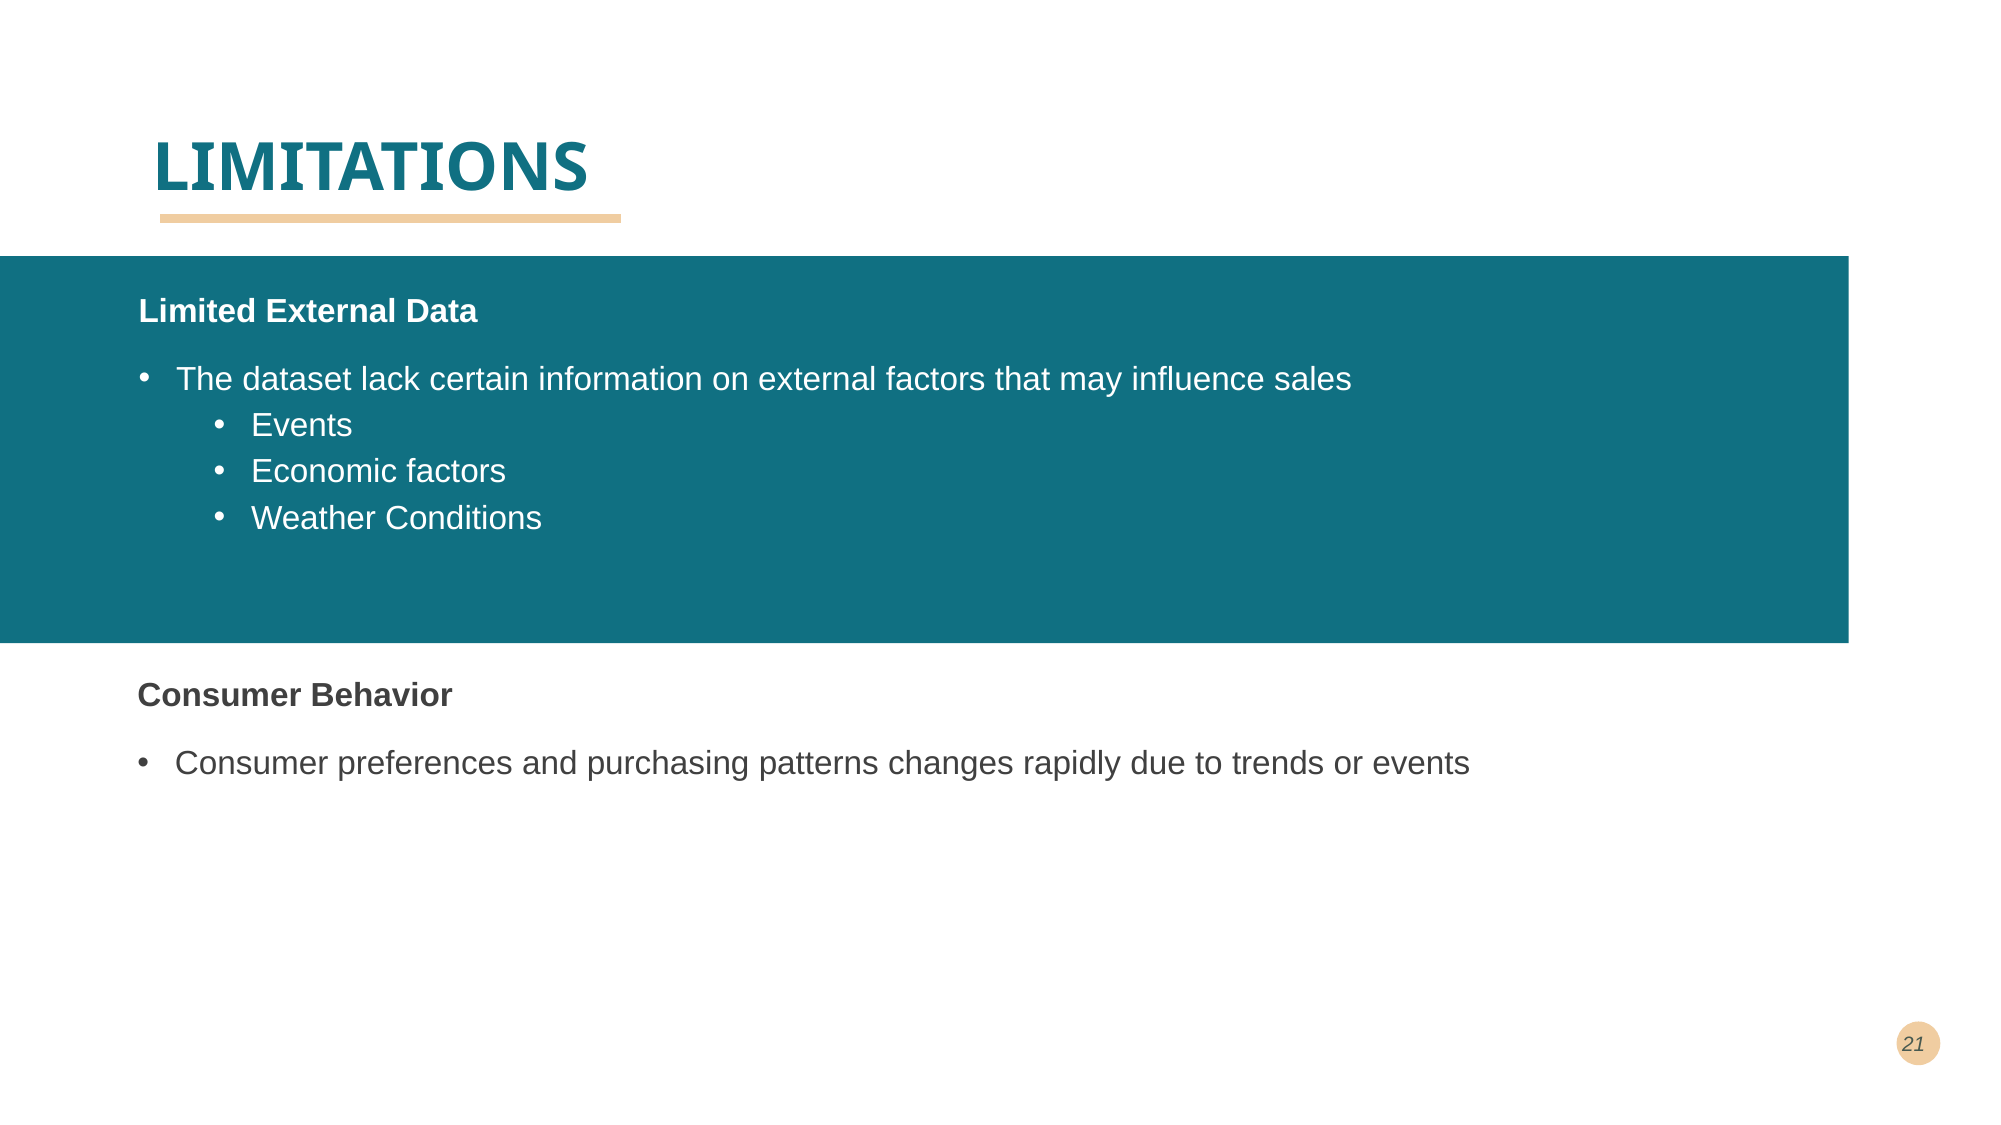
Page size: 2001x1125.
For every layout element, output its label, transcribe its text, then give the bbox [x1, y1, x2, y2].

list Consumer Behavior Consumer preferences and purchasing patterns changes rapidly due to trends or events [137, 678, 1849, 1014]
title LIMITATIONS [137, 59, 1863, 278]
list Limited External Data The dataset lack certain information on external factors that may influence sales Events Economic factors Weather Conditions [138, 293, 1849, 607]
slide_number 21 [1881, 1012, 1940, 1073]
